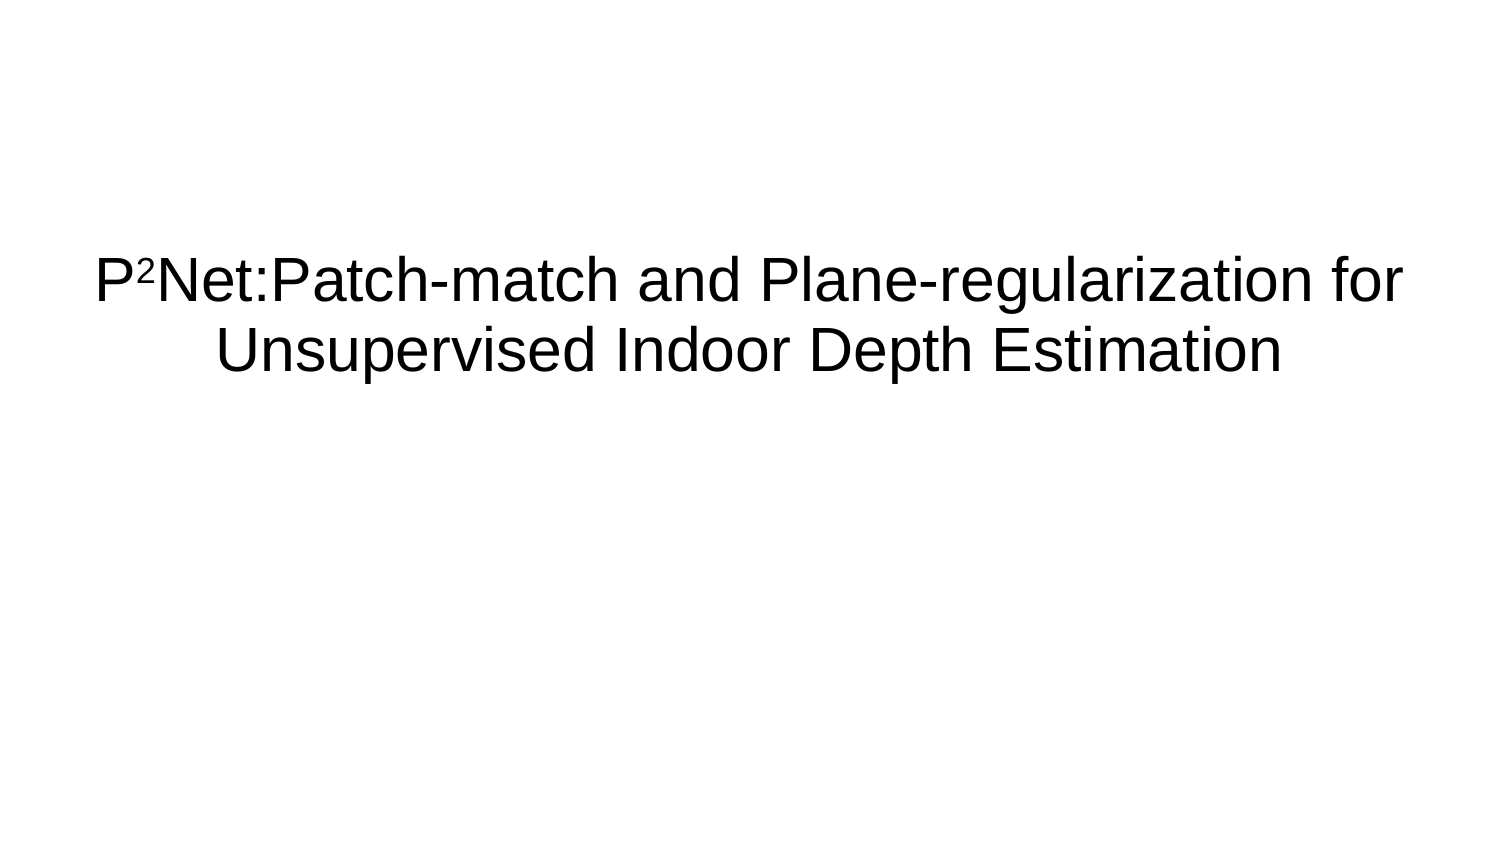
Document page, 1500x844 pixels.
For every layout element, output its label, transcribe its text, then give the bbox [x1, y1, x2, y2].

title P2Net:Patch-match and Plane-regularization for Unsupervised Indoor Depth Estimation [51, 122, 1449, 459]
